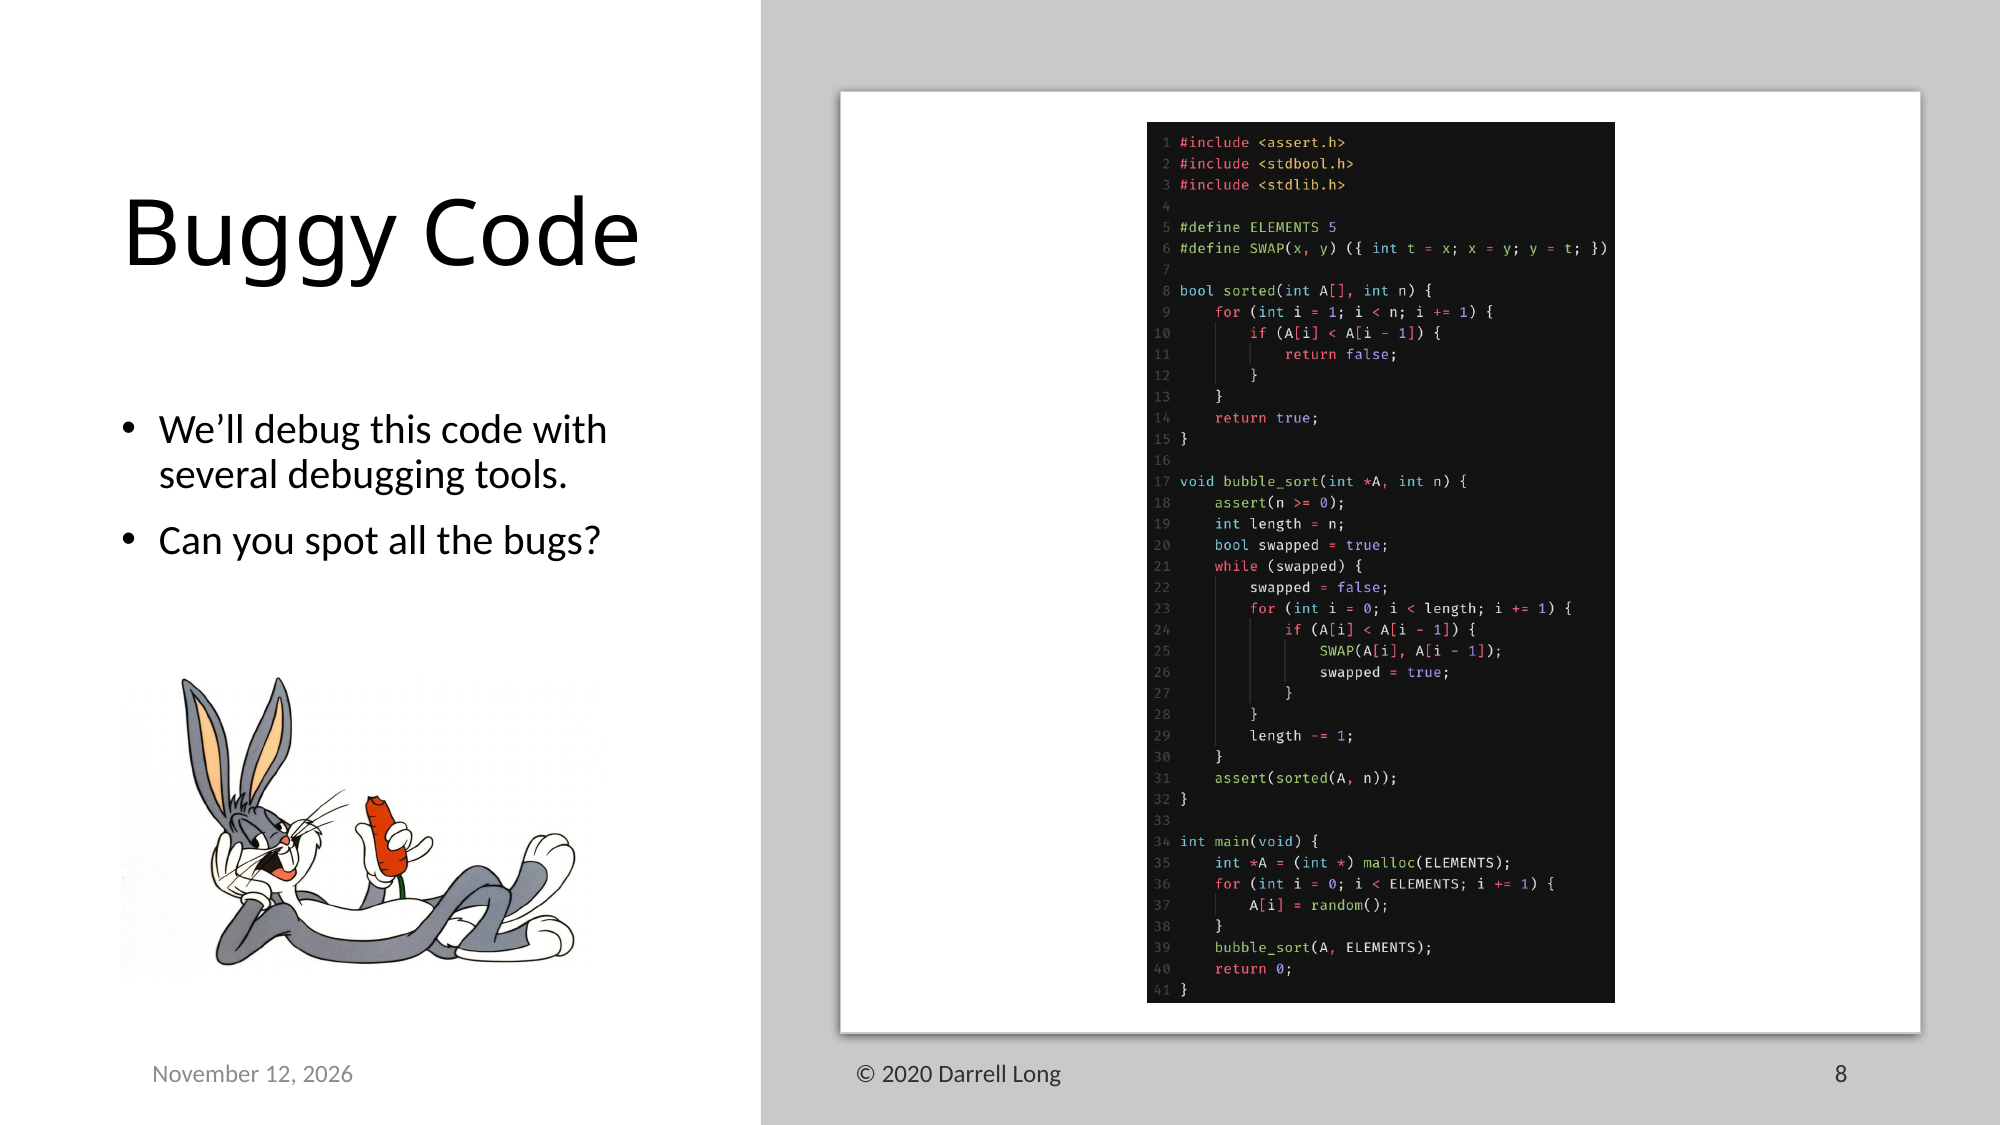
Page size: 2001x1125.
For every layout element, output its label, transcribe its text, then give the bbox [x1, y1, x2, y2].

picture [1147, 122, 1615, 1003]
list We’ll debug this code with several debugging tools. Can you spot all the bugs? [106, 399, 682, 1021]
footer © 2020 Darrell Long [840, 1042, 1412, 1103]
title Buggy Code [106, 103, 682, 370]
text_box [760, 0, 2000, 1125]
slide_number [137, 1042, 588, 1103]
picture [121, 675, 604, 977]
text_box [839, 90, 1922, 1034]
slide_number 8 [1412, 1042, 1863, 1103]
